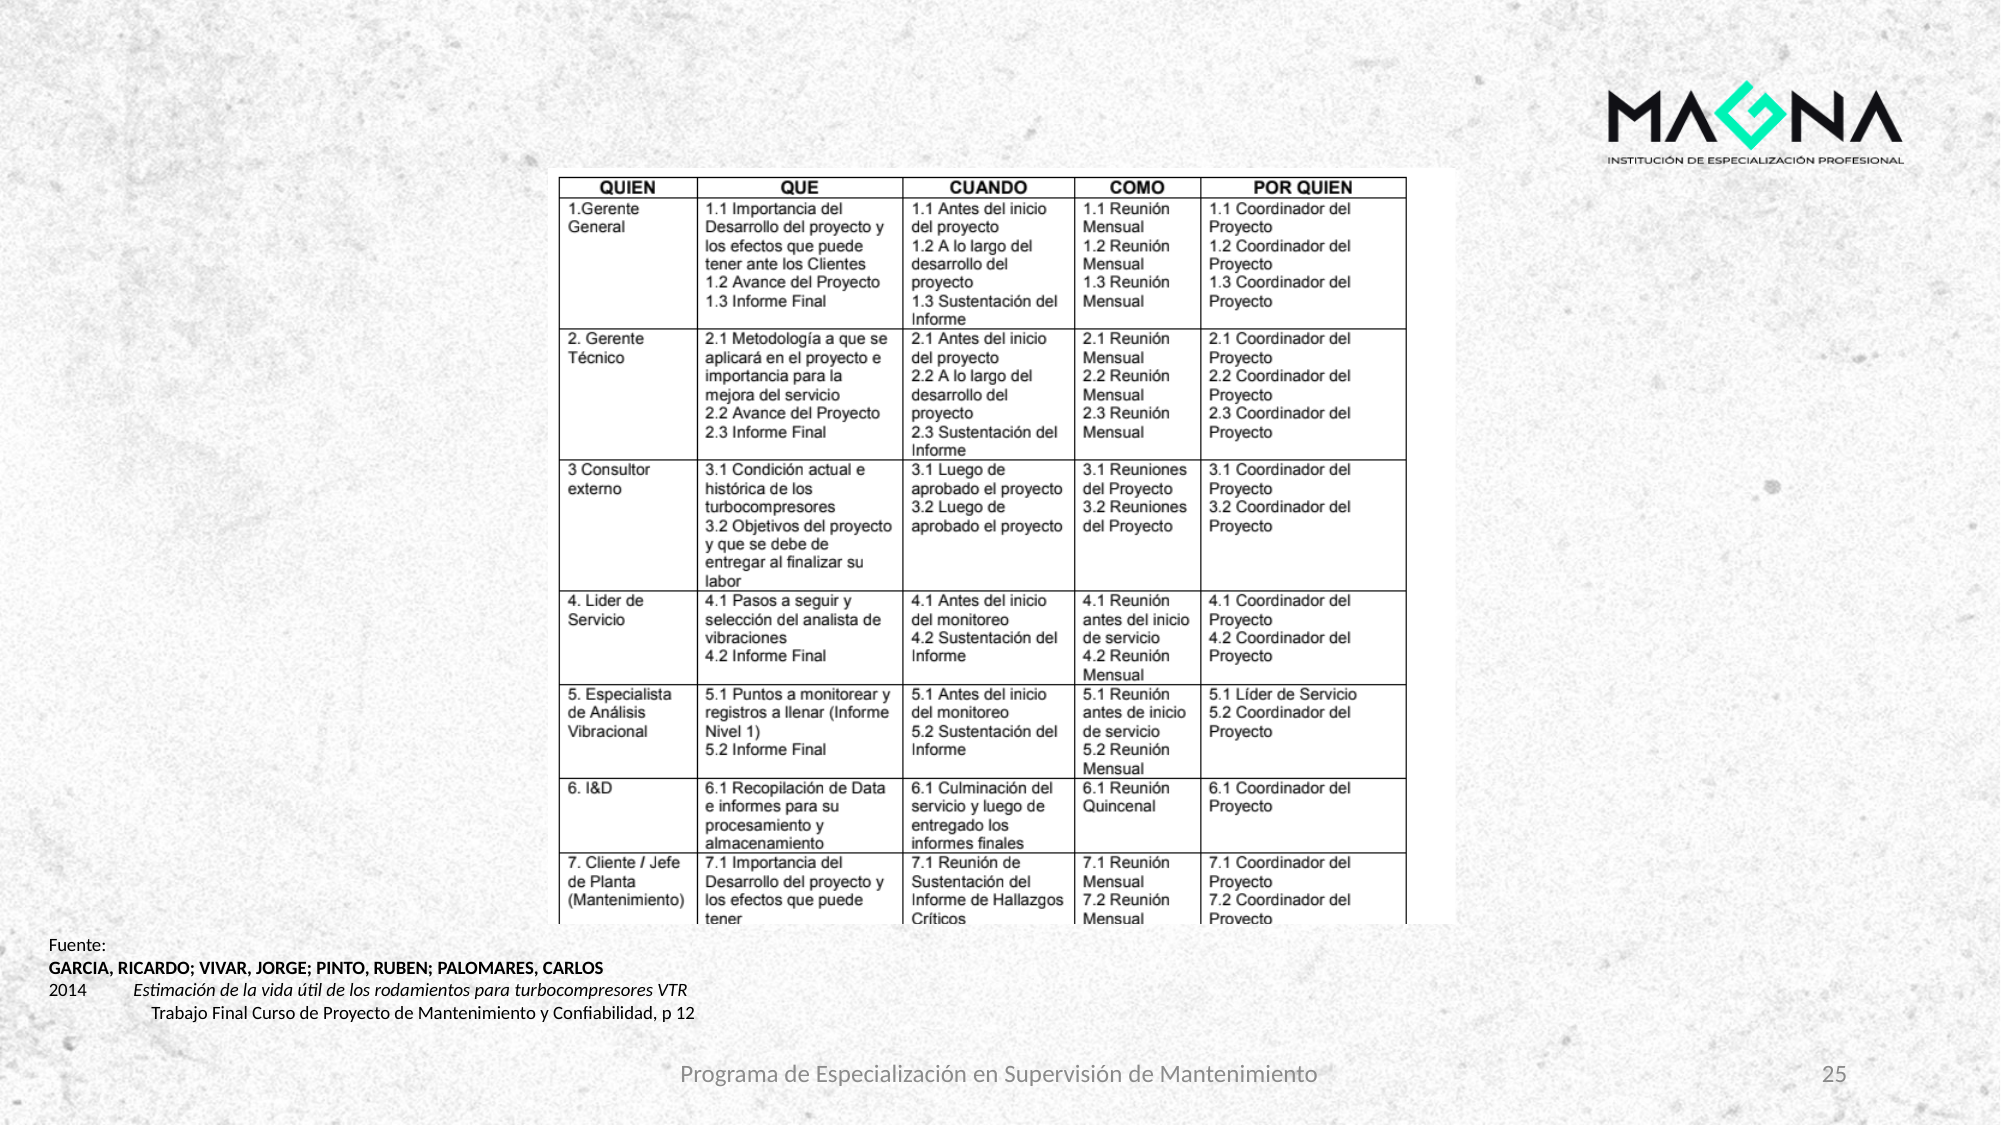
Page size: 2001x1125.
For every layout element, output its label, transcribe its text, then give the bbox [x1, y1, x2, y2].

text_box Fuente: GARCIA, RICARDO; VIVAR, JORGE; PINTO, RUBEN; PALOMARES, CARLOS 2014 Estimación de la vida útil de los rodamientos para turbocompresores VTR Trabajo Final Curso de Proyecto de Mantenimiento y Confiabilidad, p 12 [33, 925, 1312, 1031]
picture [0, 0, 2001, 1125]
slide_number 25 [1412, 1042, 1863, 1103]
